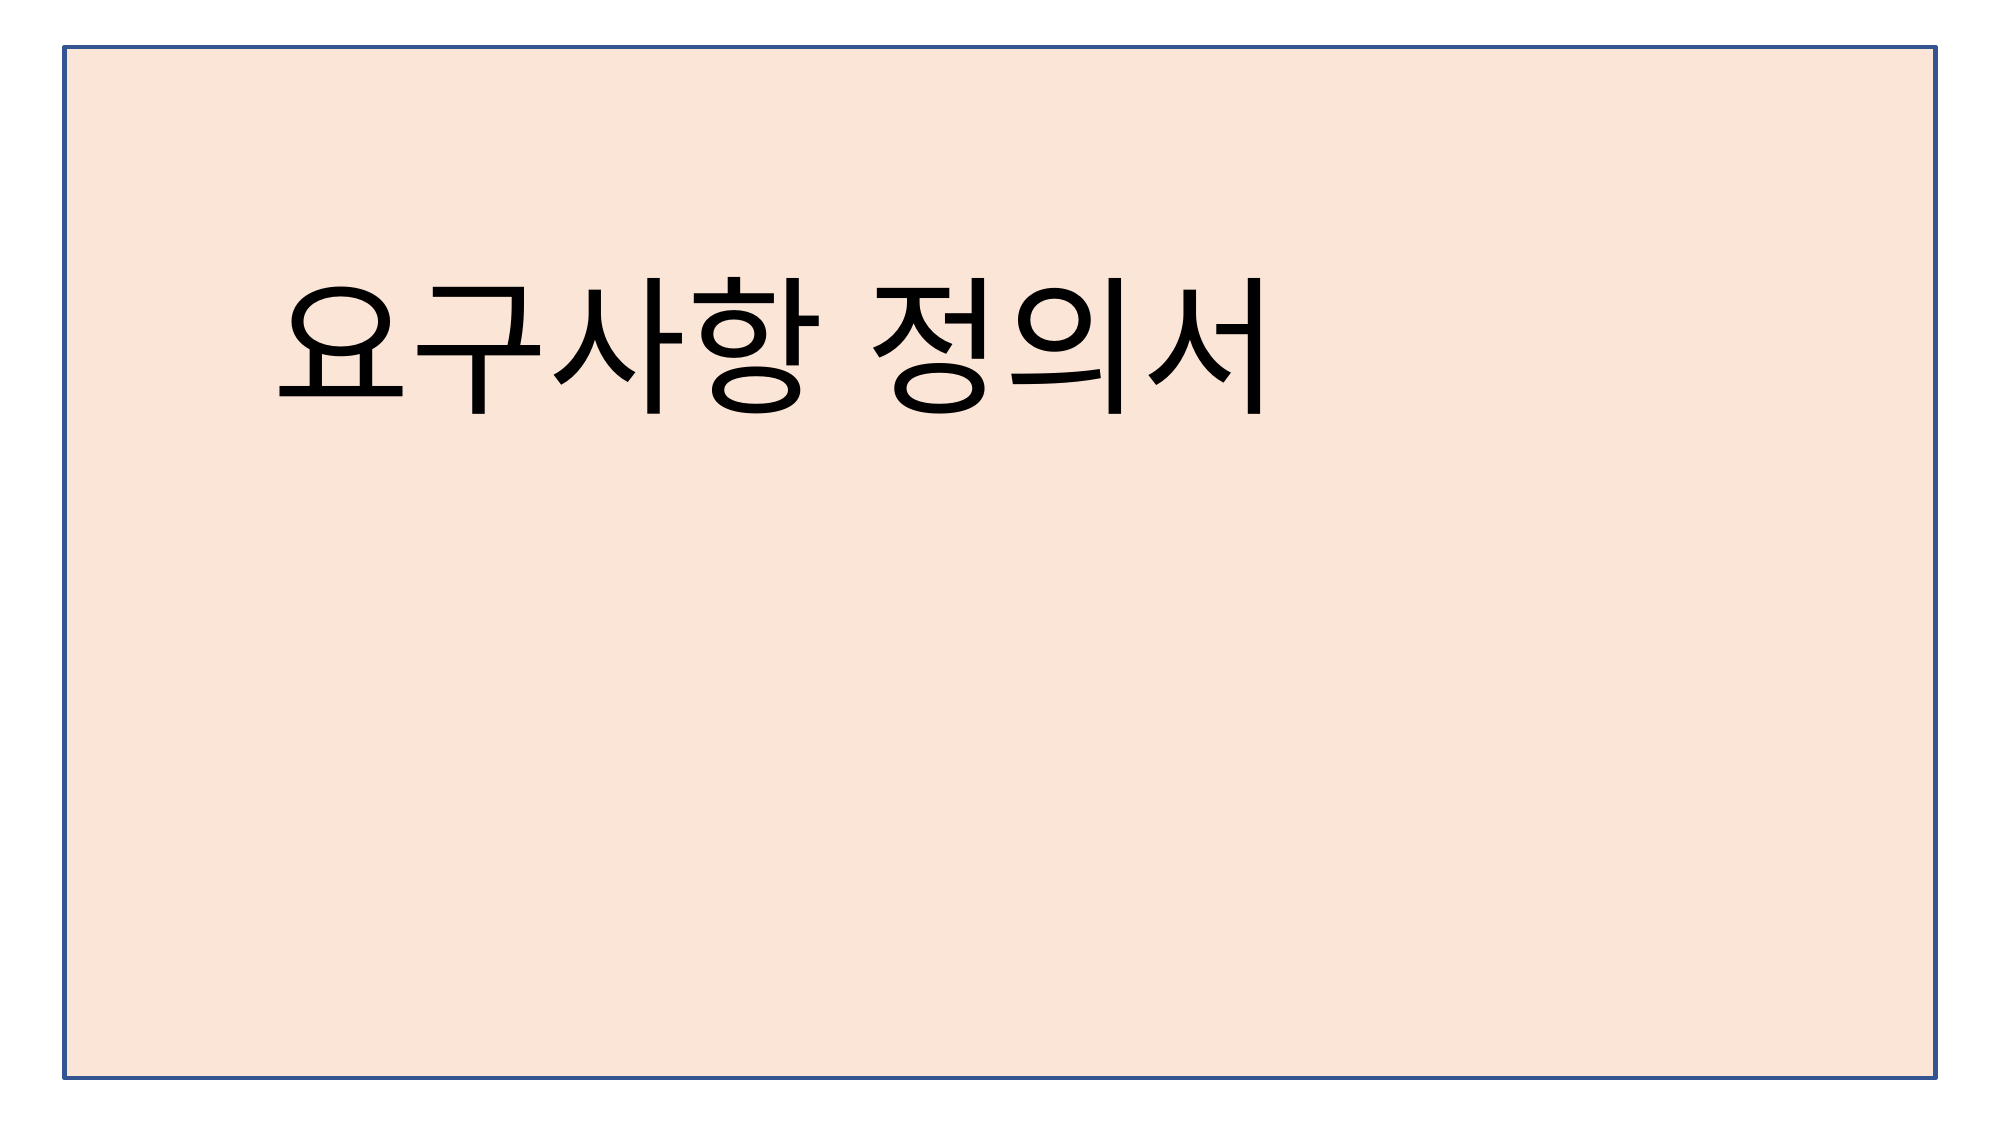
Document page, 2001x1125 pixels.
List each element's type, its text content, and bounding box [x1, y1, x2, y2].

text_box [62, 45, 1938, 1080]
text_box 요구사항 정의서 [257, 244, 1743, 620]
